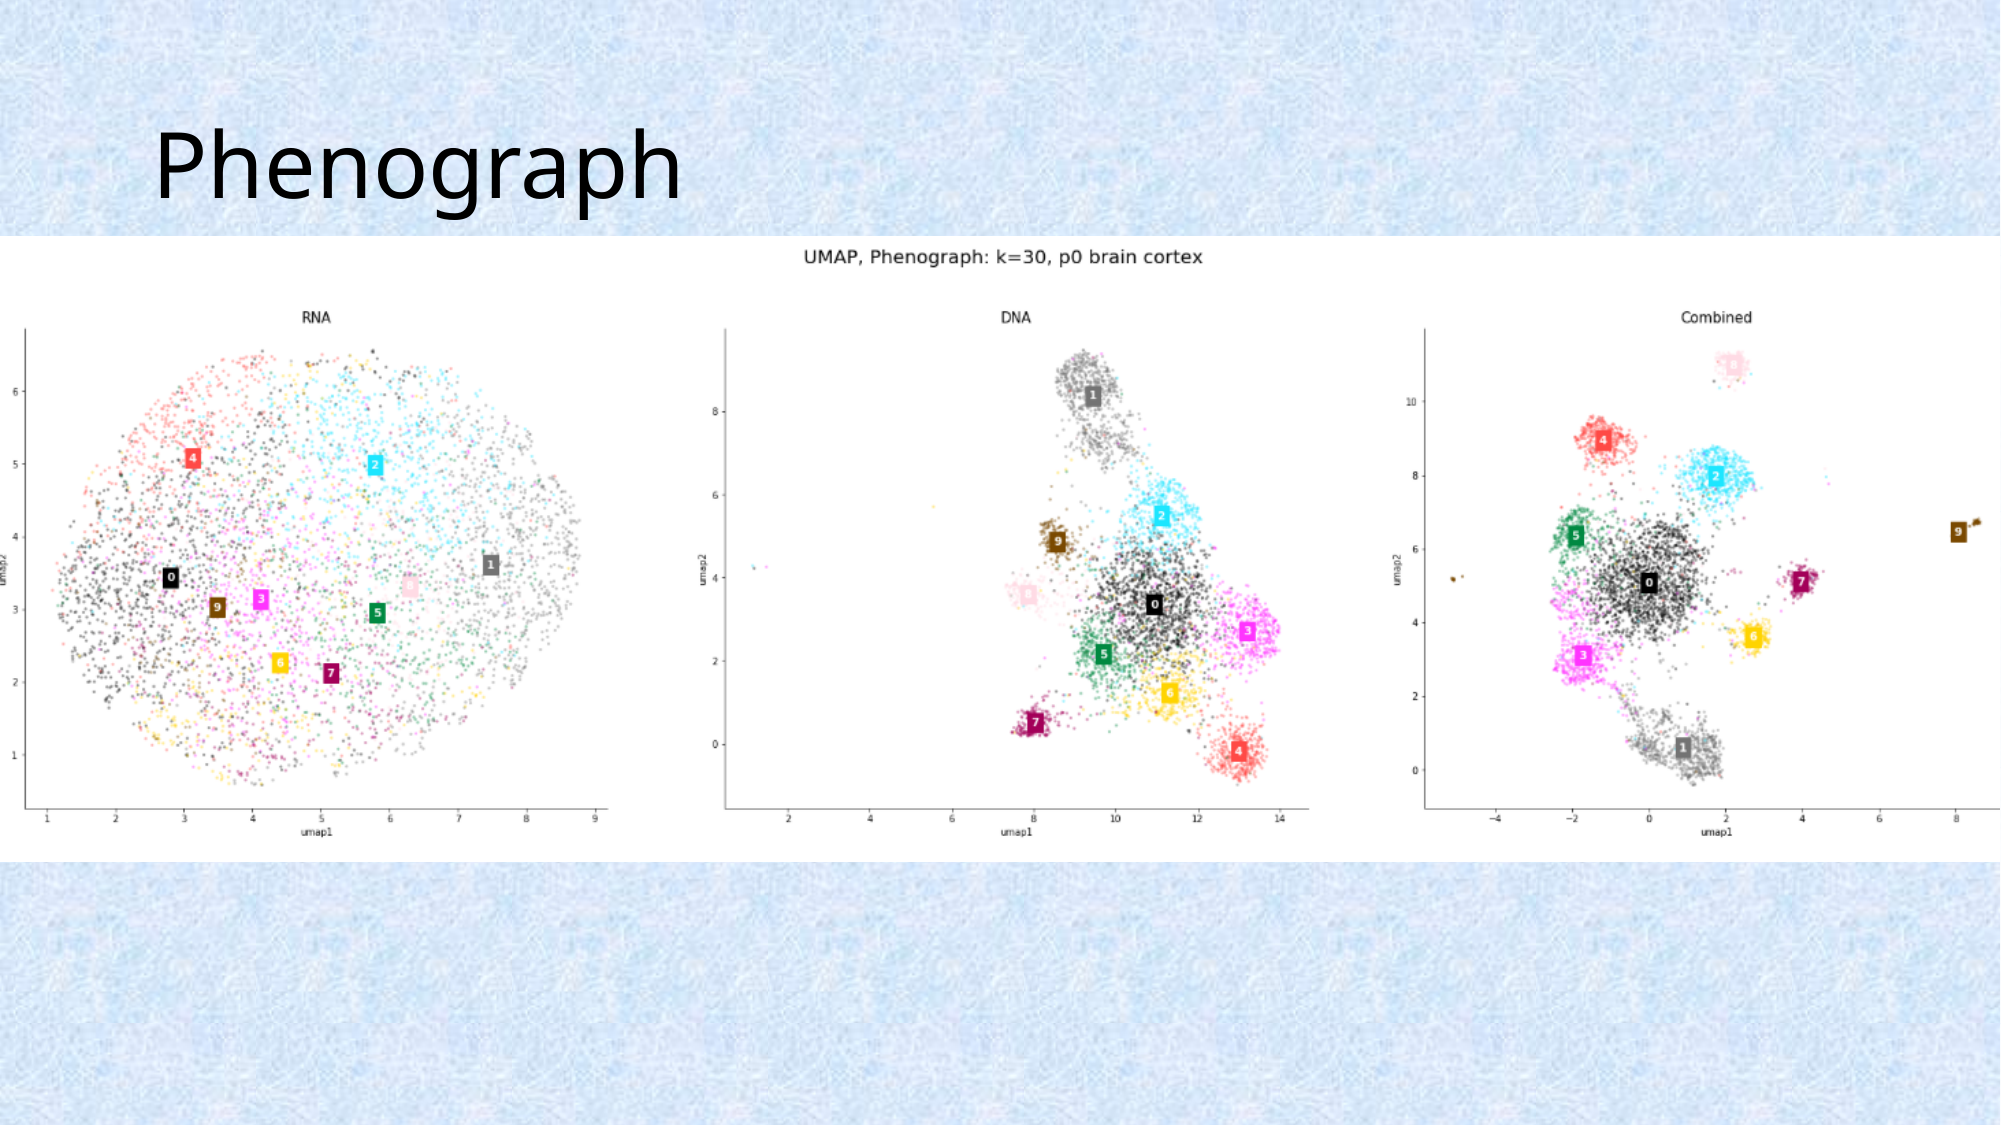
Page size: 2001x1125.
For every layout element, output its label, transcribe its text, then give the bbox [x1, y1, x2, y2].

title Phenograph [137, 59, 1863, 236]
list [0, 236, 2000, 863]
picture [0, 0, 2001, 1125]
